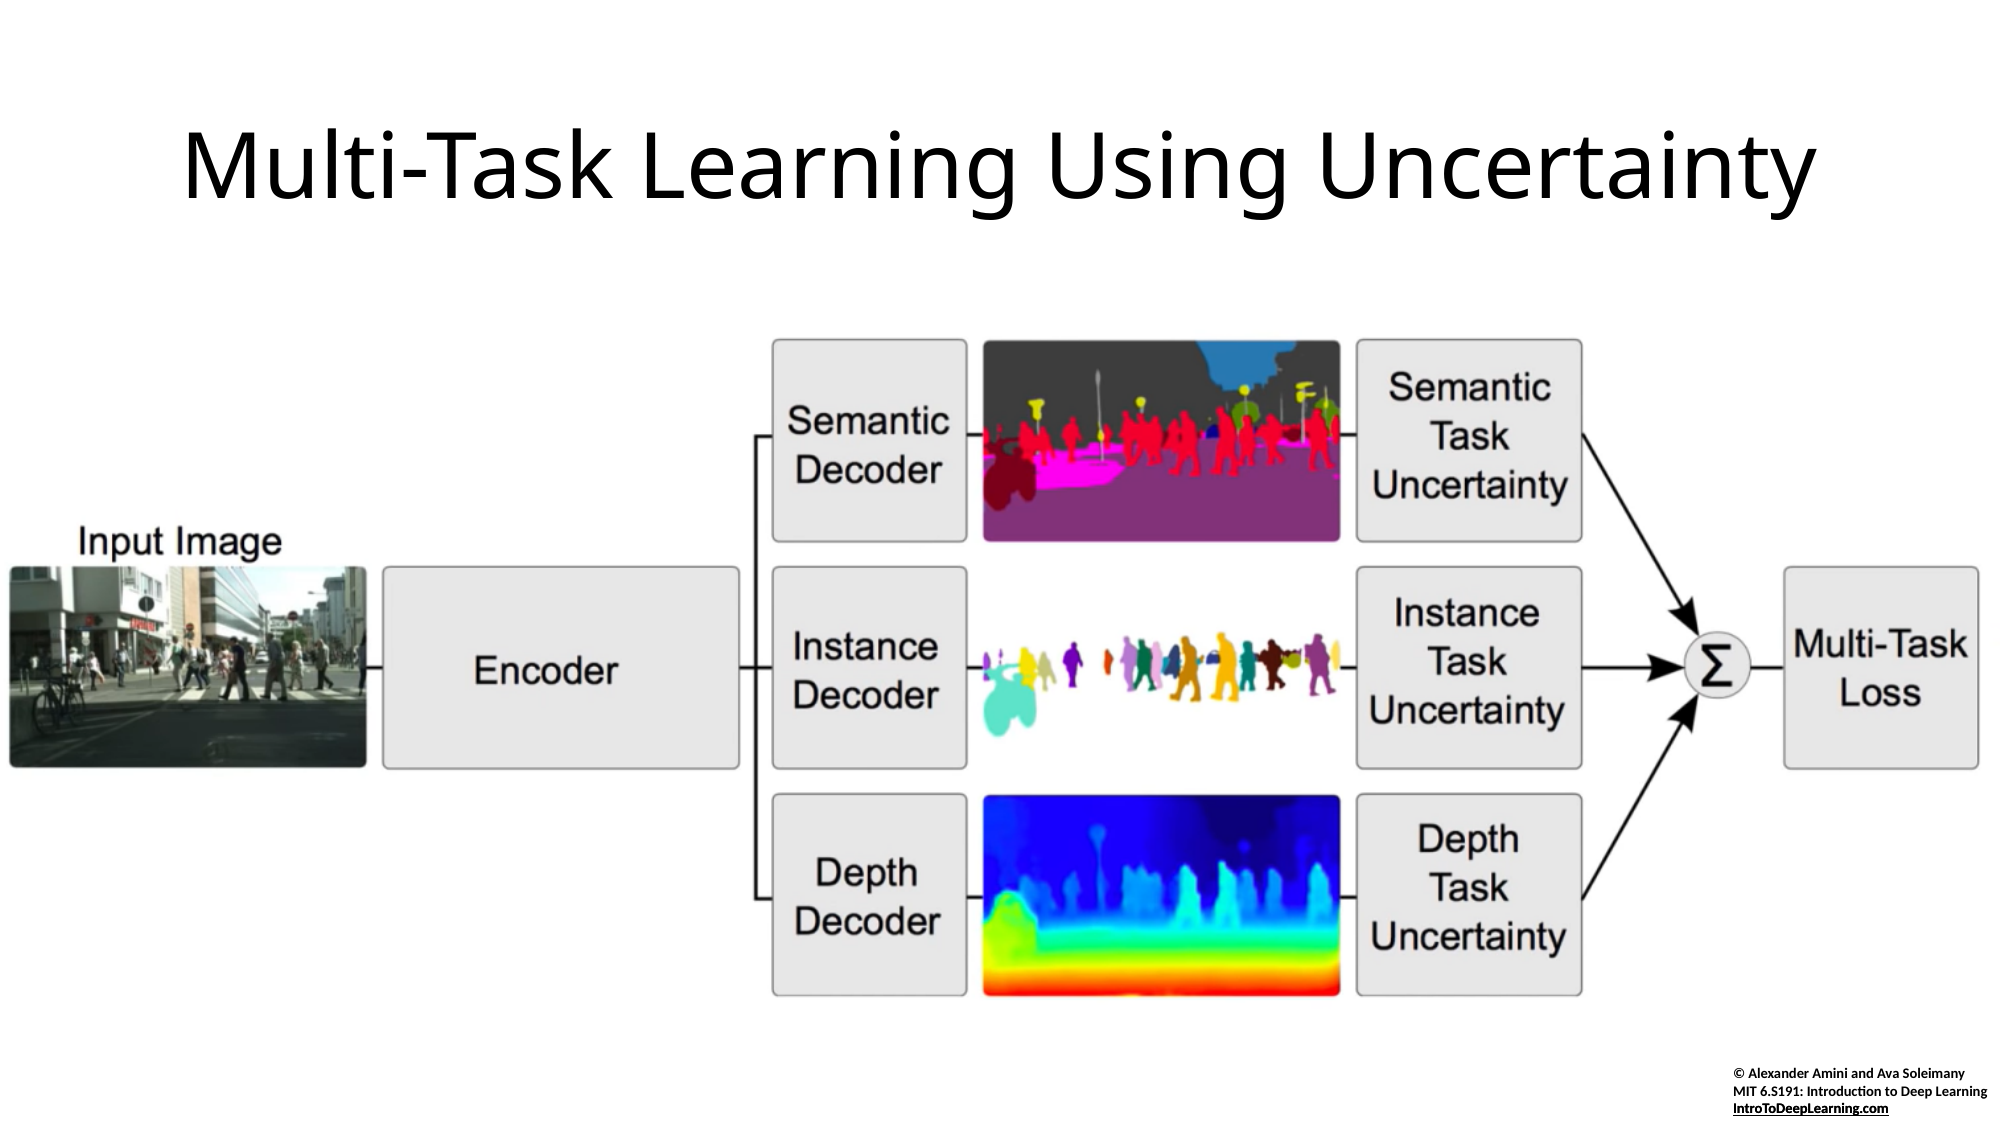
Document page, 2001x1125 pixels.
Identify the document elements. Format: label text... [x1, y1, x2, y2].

title Multi-Task Learning Using Uncertainty [137, 59, 1863, 277]
picture [0, 277, 2000, 1098]
text_box © Alexander Amini and Ava Soleimany MIT 6.S191: Introduction to Deep Learning IntroToDeepLearning.com [1718, 1098, 2000, 1124]
